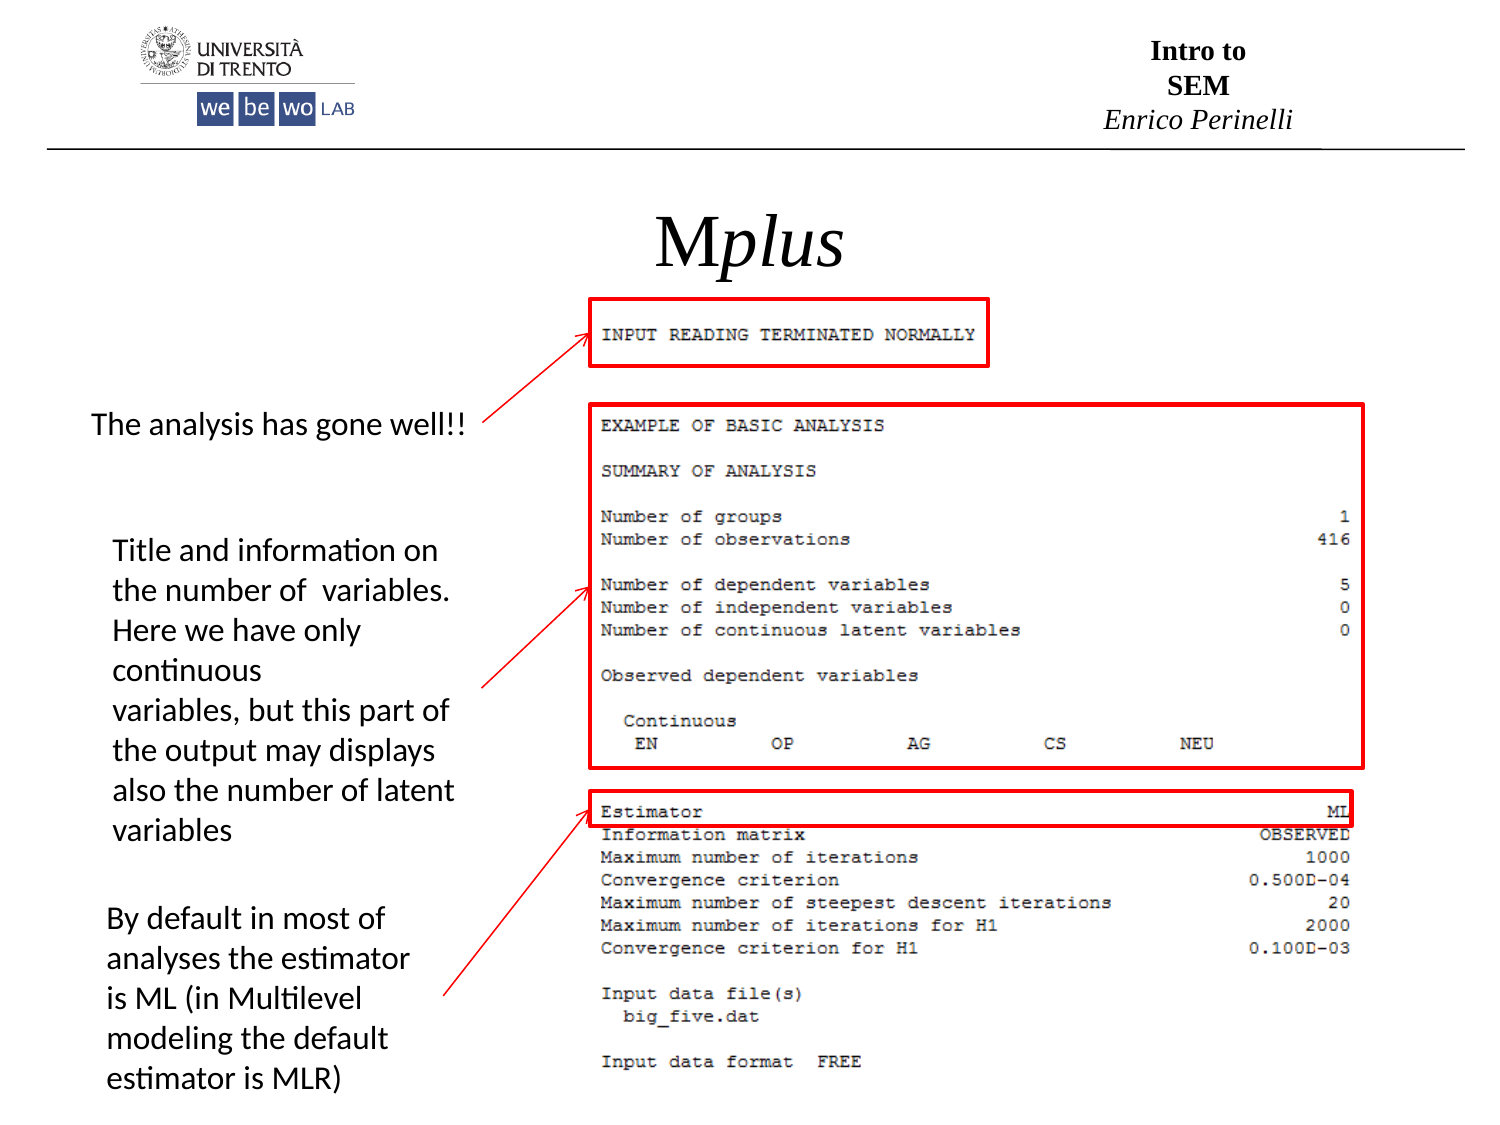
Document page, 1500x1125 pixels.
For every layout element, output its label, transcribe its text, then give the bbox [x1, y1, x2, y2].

text_box [588, 789, 596, 816]
picture [601, 322, 1365, 1073]
picture [136, 19, 362, 134]
text_box [588, 693, 596, 770]
text_box The analysis has gone well!! [76, 395, 483, 450]
text_box [588, 297, 990, 337]
text_box By default in most of analyses the estimator is ML (in Multilevel modeling the default estimator is MLR) [91, 888, 444, 1104]
text_box Title and information on the number of variables. Here we have only continuous variables, but this part of the output may displays also the number of latent variables [97, 521, 482, 856]
text_box Mplus [70, 184, 1430, 290]
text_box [484, 332, 590, 424]
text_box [442, 808, 590, 998]
text_box [588, 425, 596, 590]
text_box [481, 585, 590, 691]
text_box Intro to SEM Enrico Perinelli [1088, 23, 1309, 143]
